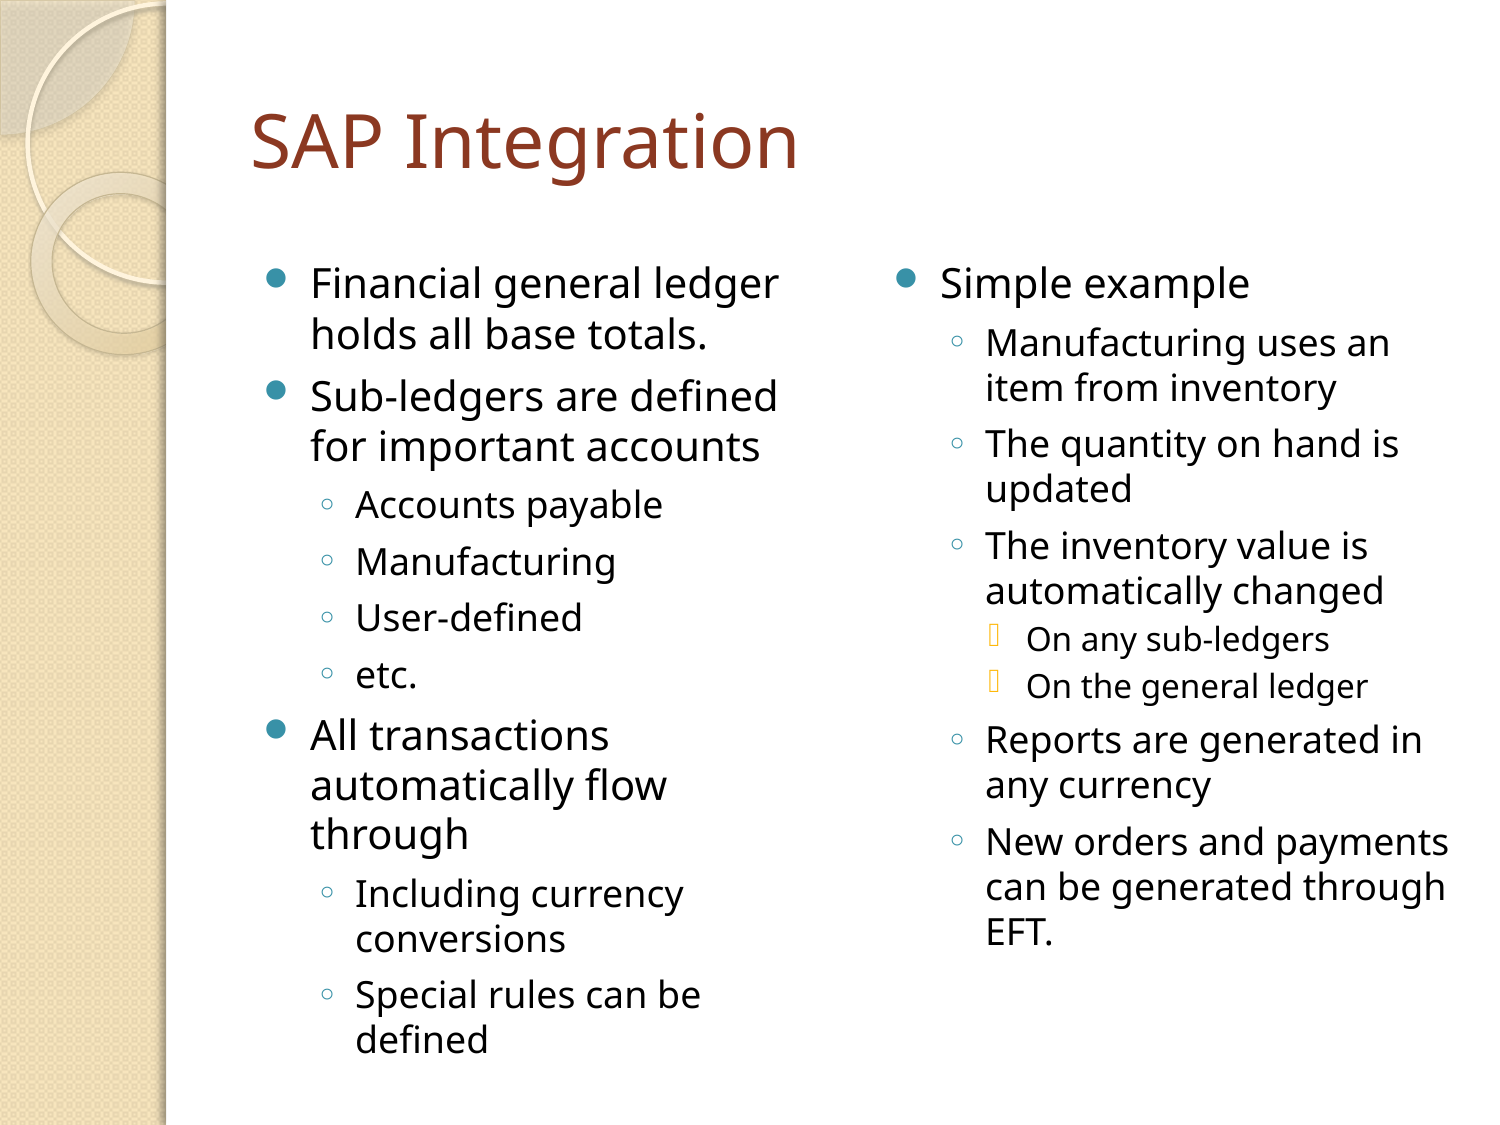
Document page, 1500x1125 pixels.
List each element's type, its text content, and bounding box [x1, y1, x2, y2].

list Simple example Manufacturing uses an item from inventory The quantity on hand is updated The inventory value is automatically changed On any sub-ledgers On the general ledger Reports are generated in any currency New orders and payments can be generated through EFT. [865, 249, 1466, 1015]
title SAP Integration [235, 45, 1466, 233]
list Financial general ledger holds all base totals. Sub-ledgers are defined for important accounts Accounts payable Manufacturing User-defined etc. All transactions automatically flow through Including currency conversions Special rules can be defined [235, 249, 836, 1015]
